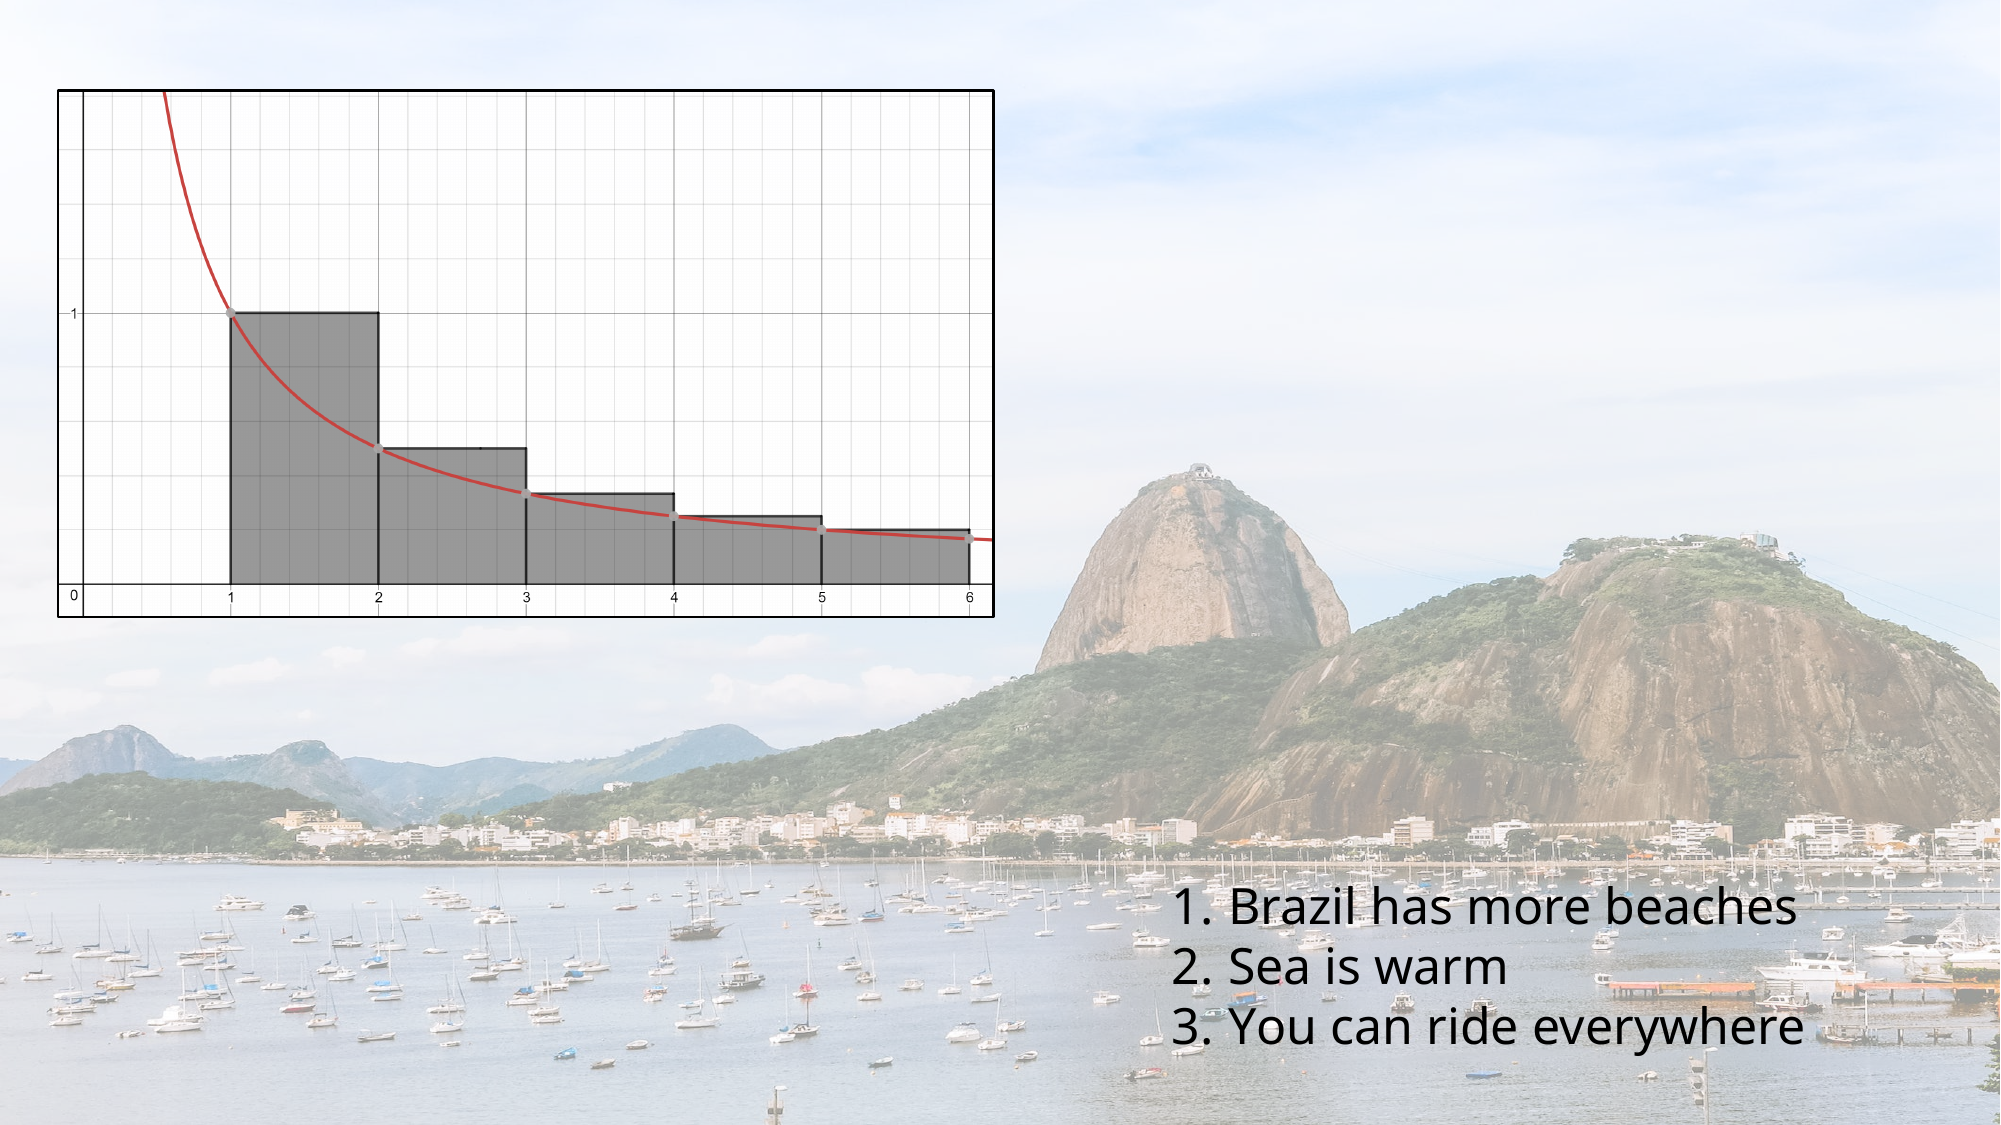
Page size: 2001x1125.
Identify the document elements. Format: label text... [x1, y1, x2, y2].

picture [59, 91, 993, 616]
text_box Brazil has more beaches Sea is warm You can ride everywhere [1157, 867, 1822, 1123]
